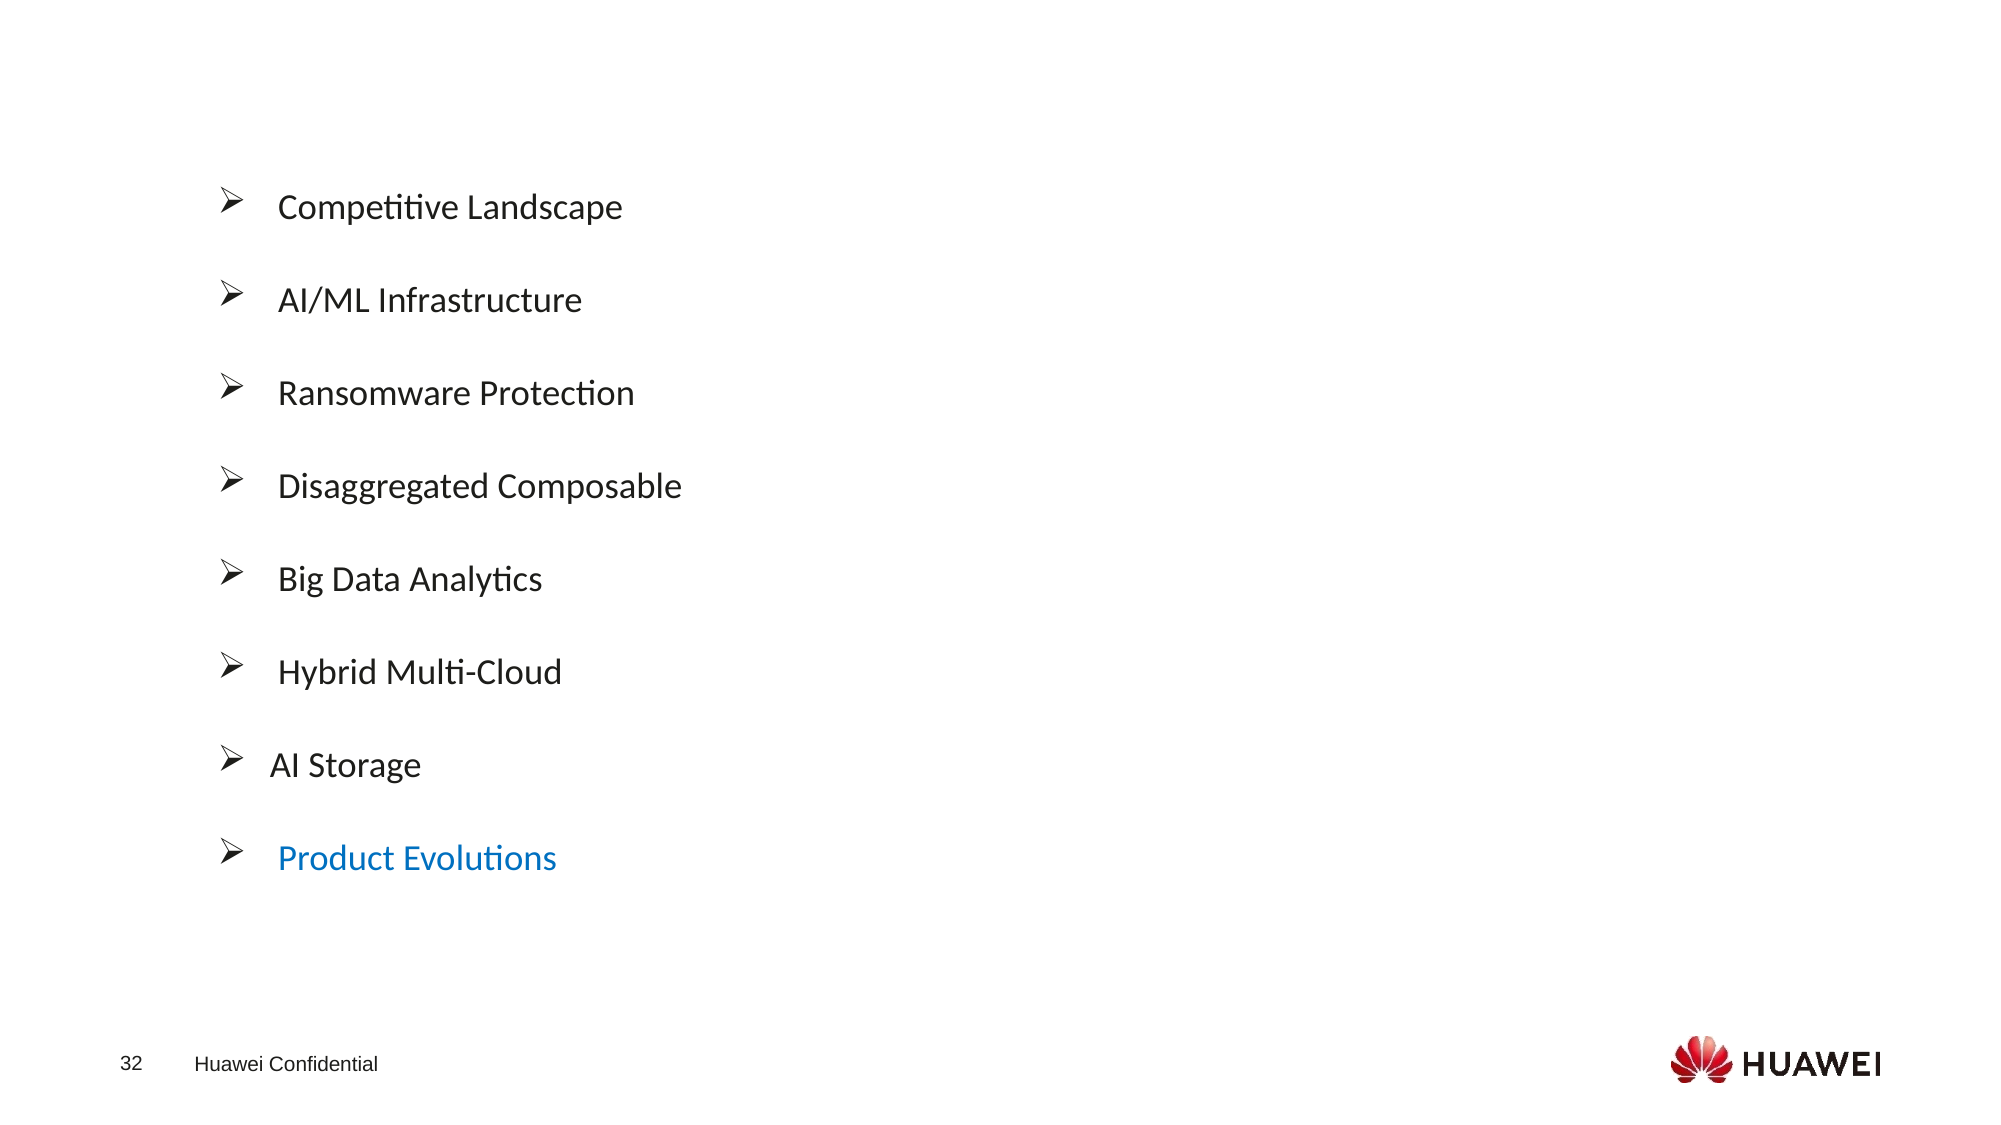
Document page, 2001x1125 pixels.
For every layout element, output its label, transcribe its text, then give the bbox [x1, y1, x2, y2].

list Competitive Landscape AI/ML Infrastructure Ransomware Protection Disaggregated Composable Big Data Analytics Hybrid Multi-Cloud AI Storage Product Evolutions [137, 175, 1863, 887]
picture [1671, 1036, 1880, 1083]
